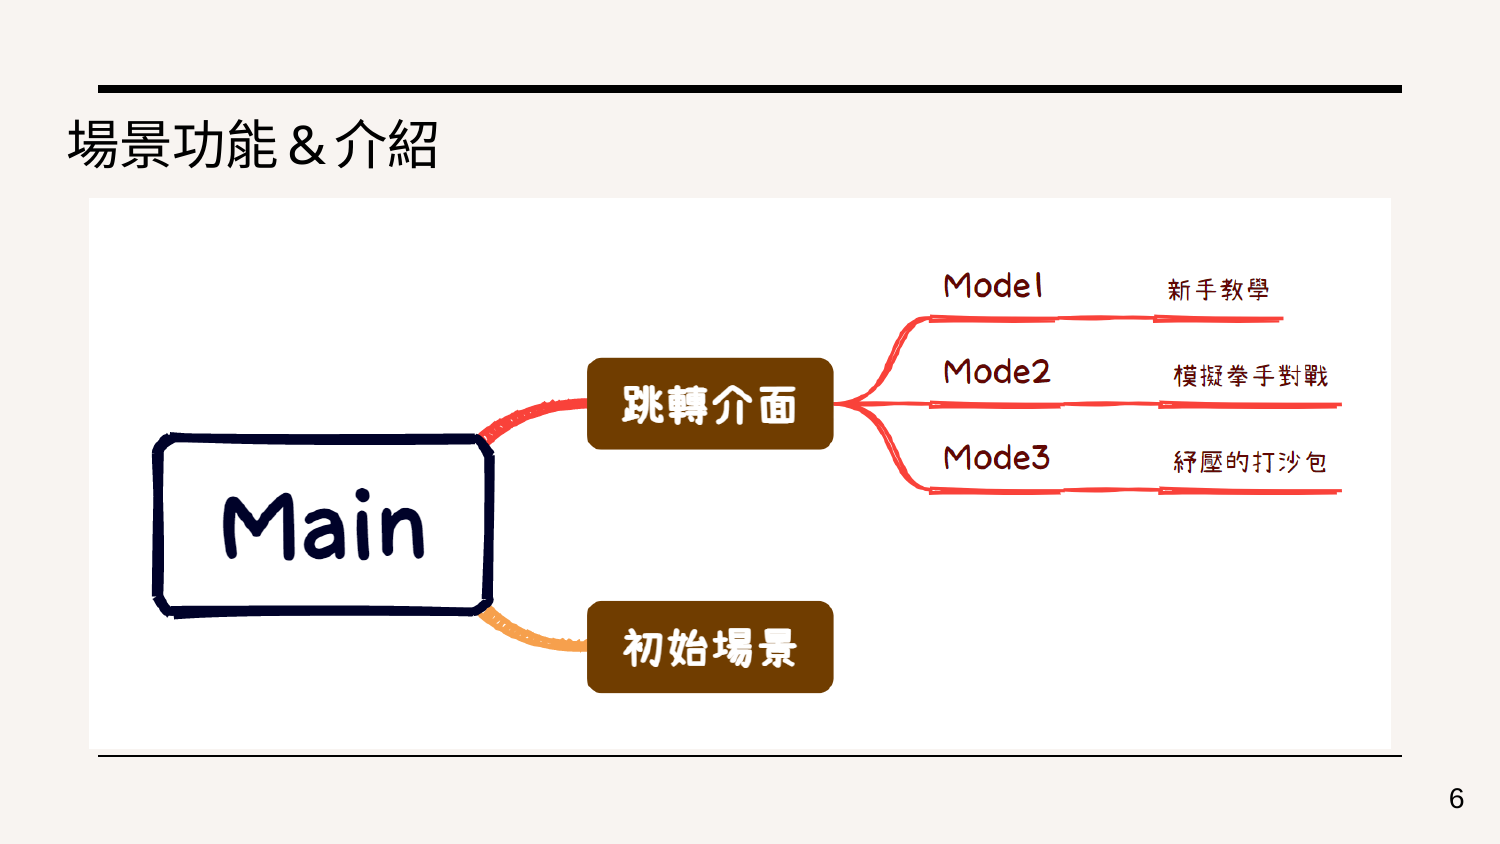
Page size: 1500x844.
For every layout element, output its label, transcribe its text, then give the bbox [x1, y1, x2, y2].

title 場景功能&介紹 [51, 96, 1449, 191]
slide_number ‹#› [1389, 764, 1480, 830]
picture [88, 198, 1391, 749]
